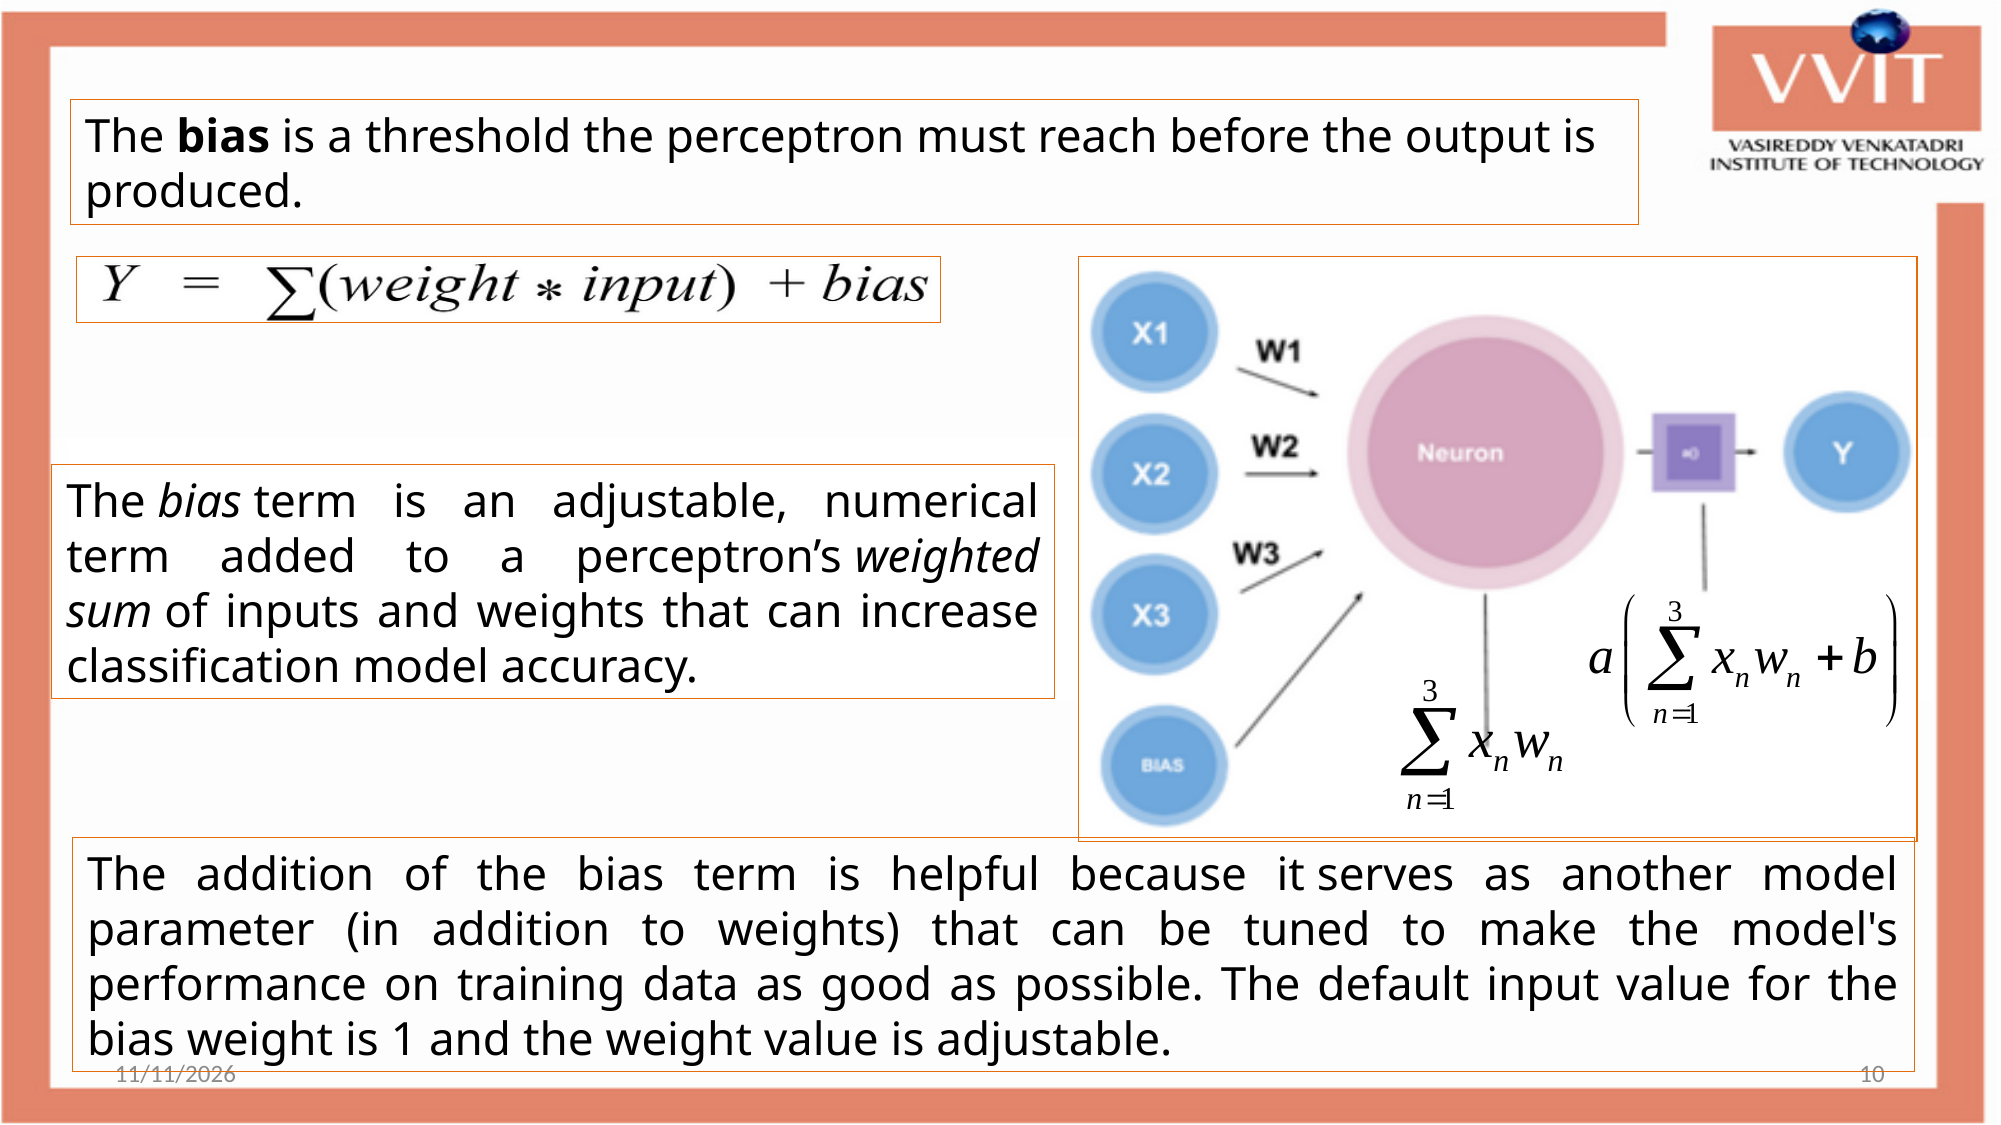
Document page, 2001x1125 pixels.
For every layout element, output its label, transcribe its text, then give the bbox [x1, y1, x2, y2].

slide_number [99, 1072, 567, 1103]
text_box The addition of the bias term is helpful because it serves as another model parameter (in addition to weights) that can be tuned to make the model's performance on training data as good as possible. The default input value for the bias weight is 1 and the weight value is adjustable. [72, 837, 1915, 1072]
picture [0, 0, 2001, 1125]
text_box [1579, 582, 1914, 739]
text_box The bias is a threshold the perceptron must reach before the output is produced. [70, 99, 1639, 225]
slide_number 10 [1433, 1072, 1900, 1103]
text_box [1392, 665, 1577, 822]
text_box The bias term is an adjustable, numerical term added to a perceptron’s weighted sum of inputs and weights that can increase classification model accuracy. [51, 464, 1055, 699]
